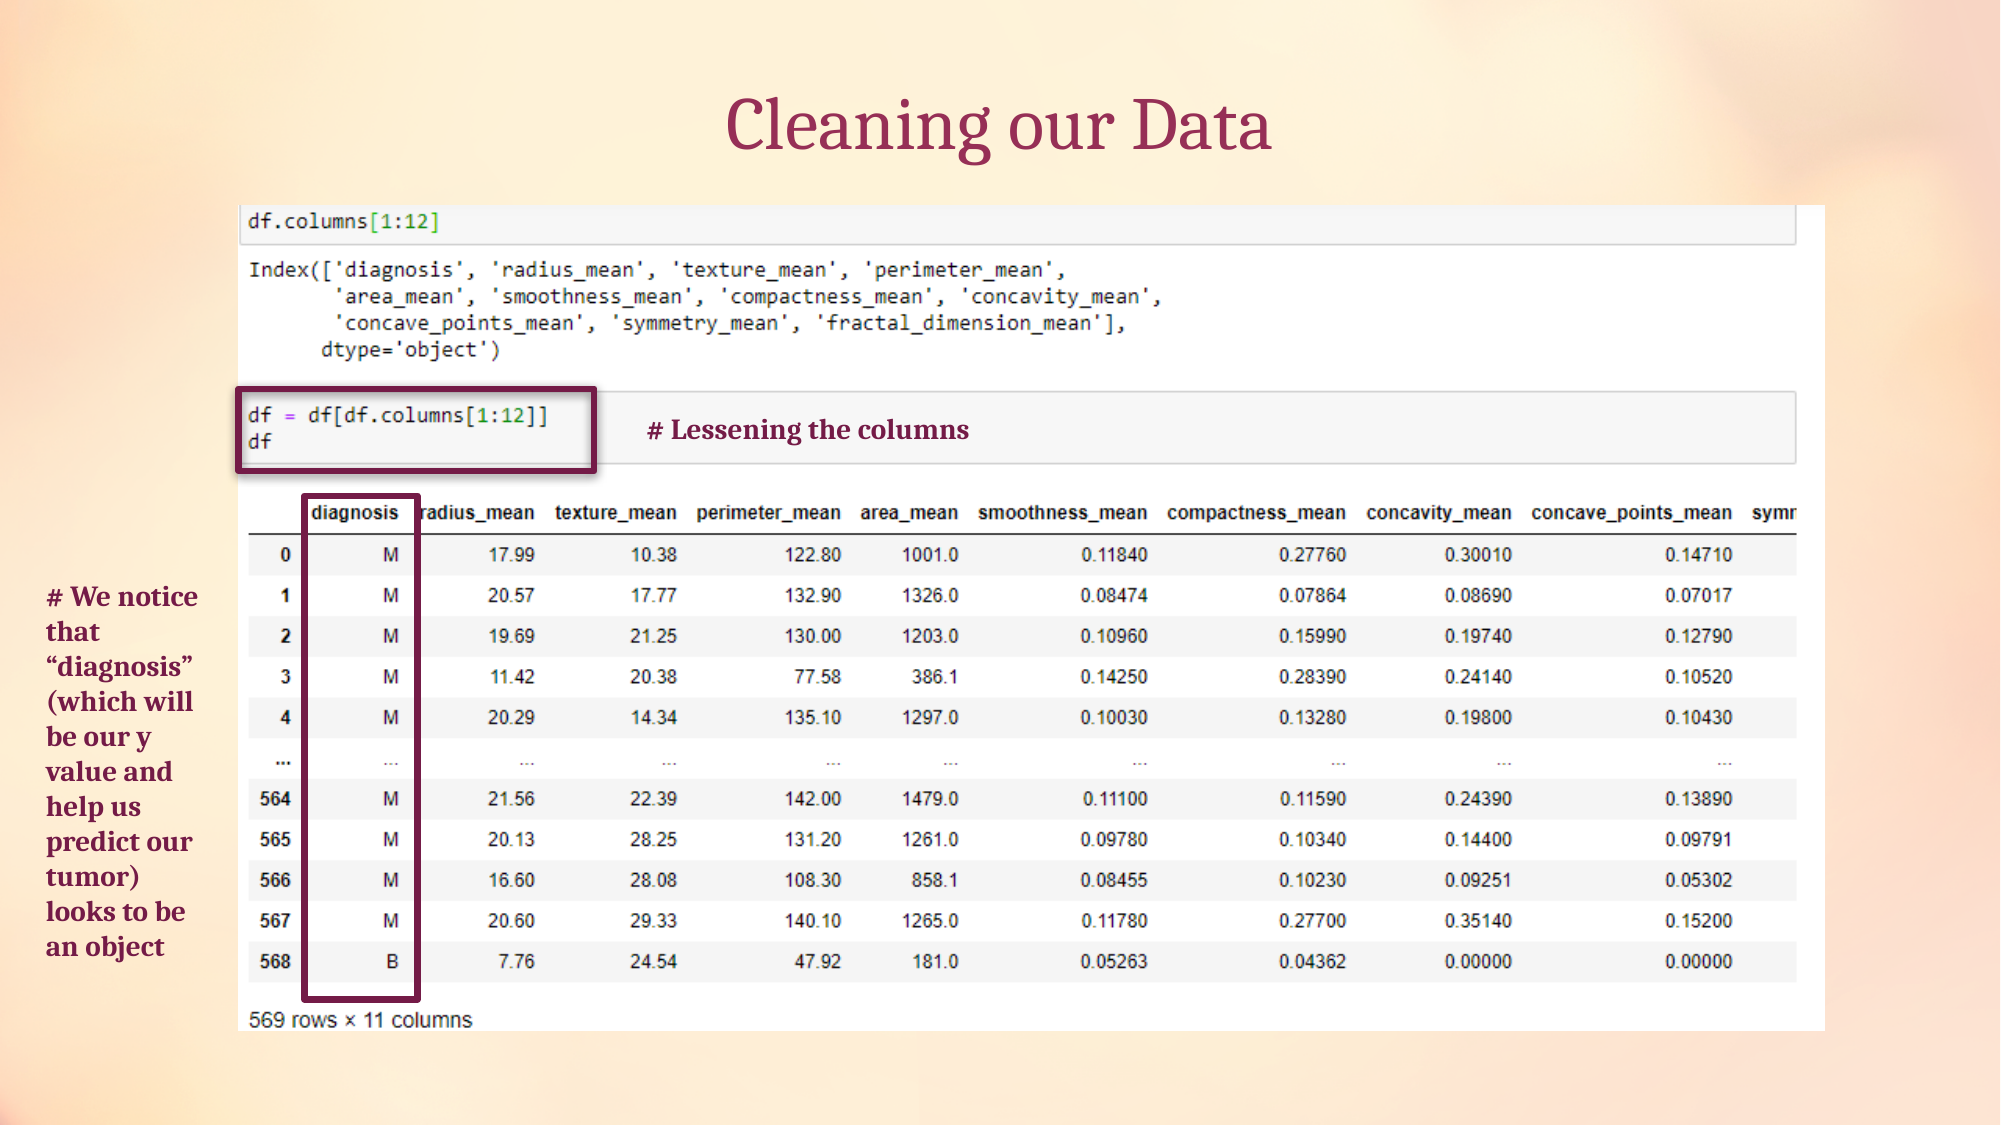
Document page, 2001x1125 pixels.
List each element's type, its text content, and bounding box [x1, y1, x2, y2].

title Cleaning our Data [174, 0, 1825, 174]
text_box # We notice that “diagnosis” (which will be our y value and help us predict our tumor) looks to be an object [30, 562, 216, 977]
picture [0, 0, 2001, 1125]
